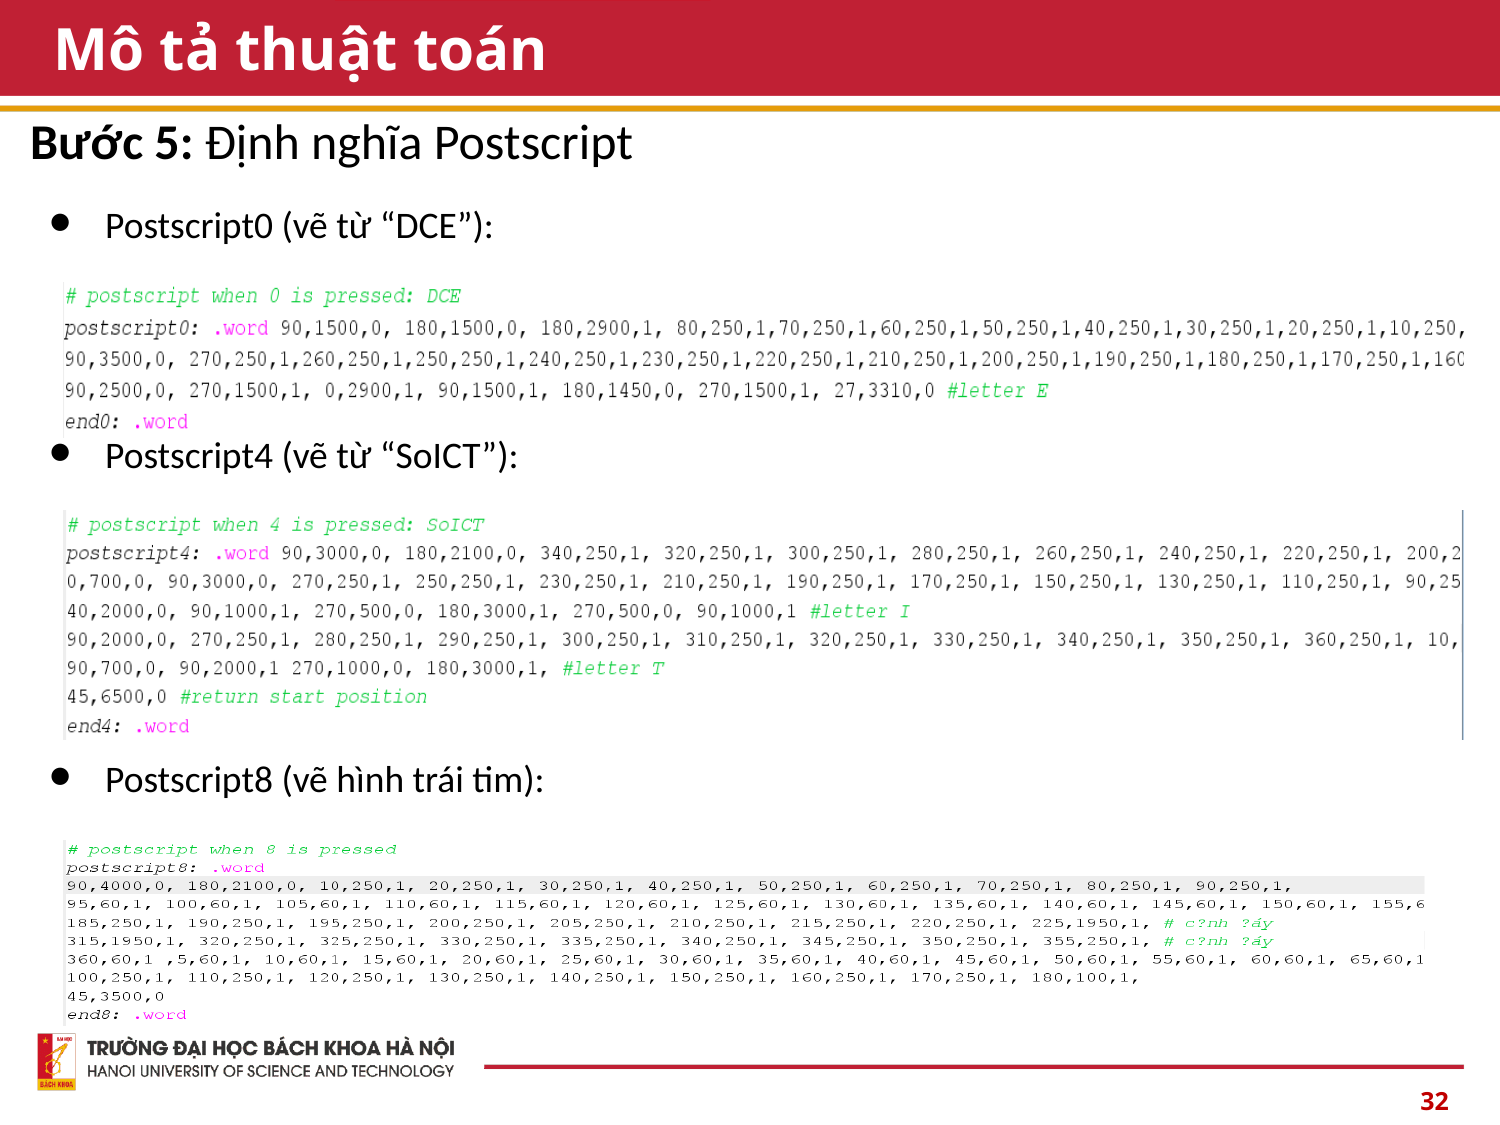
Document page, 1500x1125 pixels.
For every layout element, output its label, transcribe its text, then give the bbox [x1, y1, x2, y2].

picture [0, 0, 1500, 1125]
slide_number 32 [1126, 1078, 1464, 1125]
title Mô tả thuật toán [38, 12, 1462, 87]
text_box Bước 5: Định nghĩa Postscript Postscript0 (vẽ từ “DCE”): Postscript4 (vẽ từ “SoICT”): Postscript8 (vẽ hình trái tim): [15, 92, 1473, 990]
